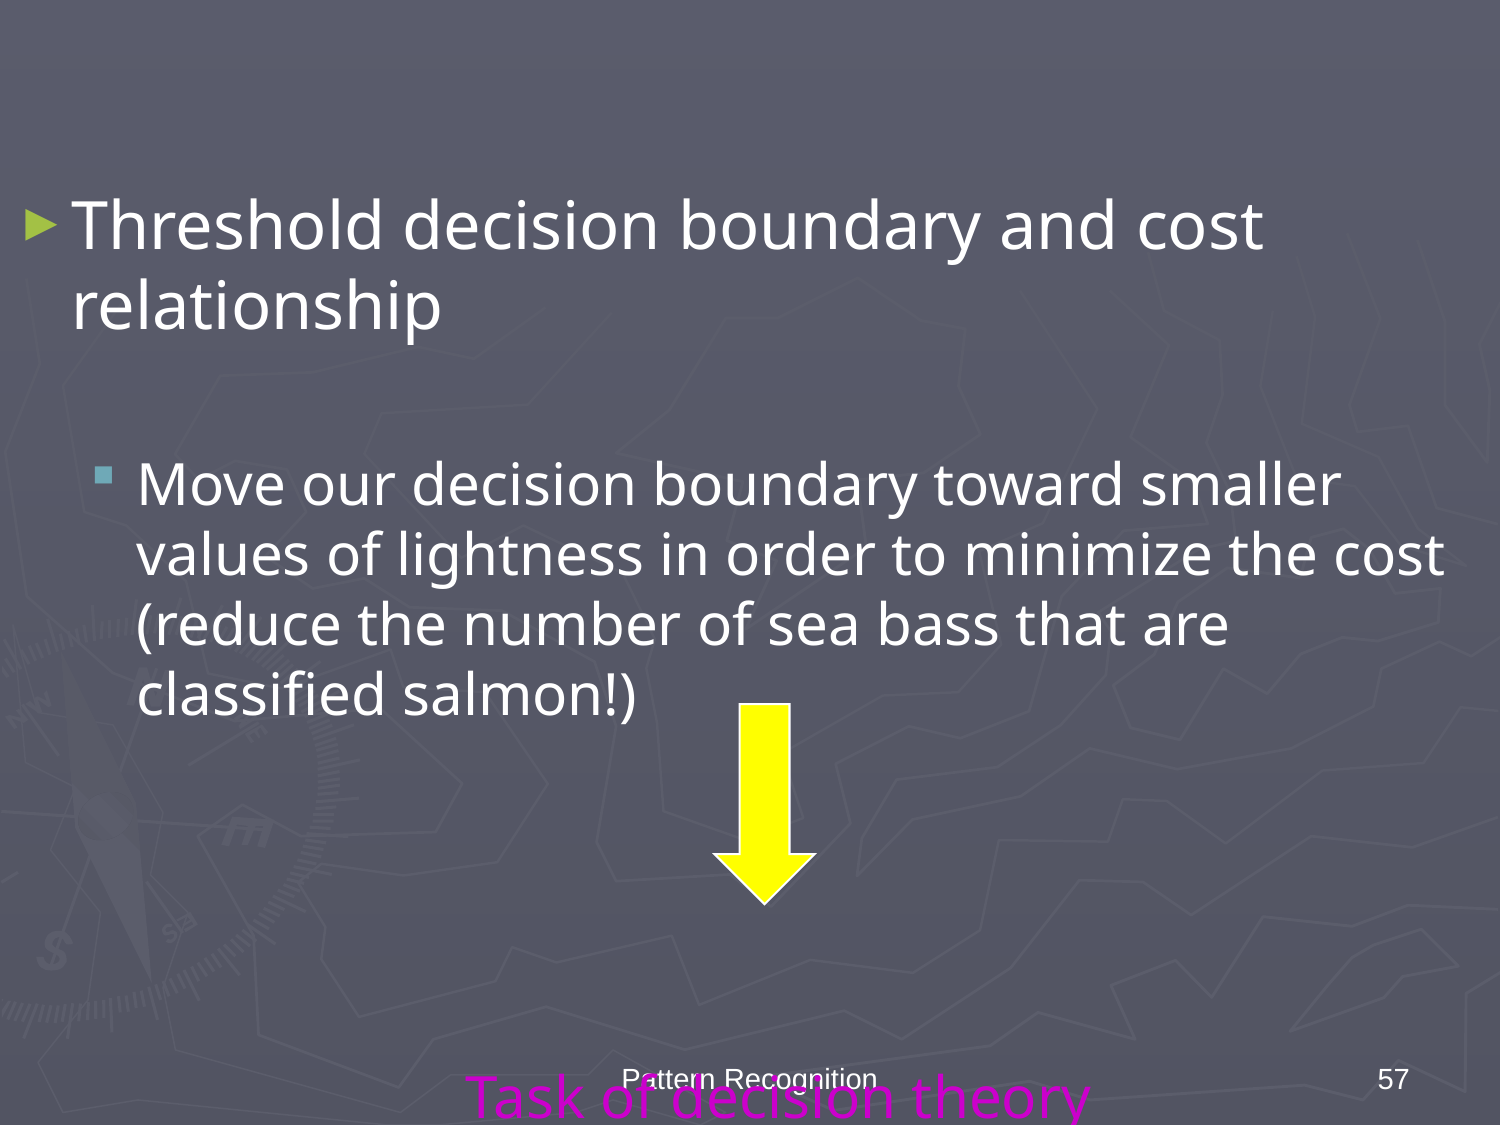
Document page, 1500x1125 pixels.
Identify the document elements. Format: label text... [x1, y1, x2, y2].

footer Pattern Recognition [512, 1026, 988, 1103]
slide_number 57 [1074, 1026, 1425, 1103]
text_box [714, 704, 815, 905]
list Threshold decision boundary and cost relationship Move our decision boundary toward smaller values of lightness in order to minimize the cost (reduce the number of sea bass that are classified salmon!) Task of decision theory [0, 174, 1482, 1026]
